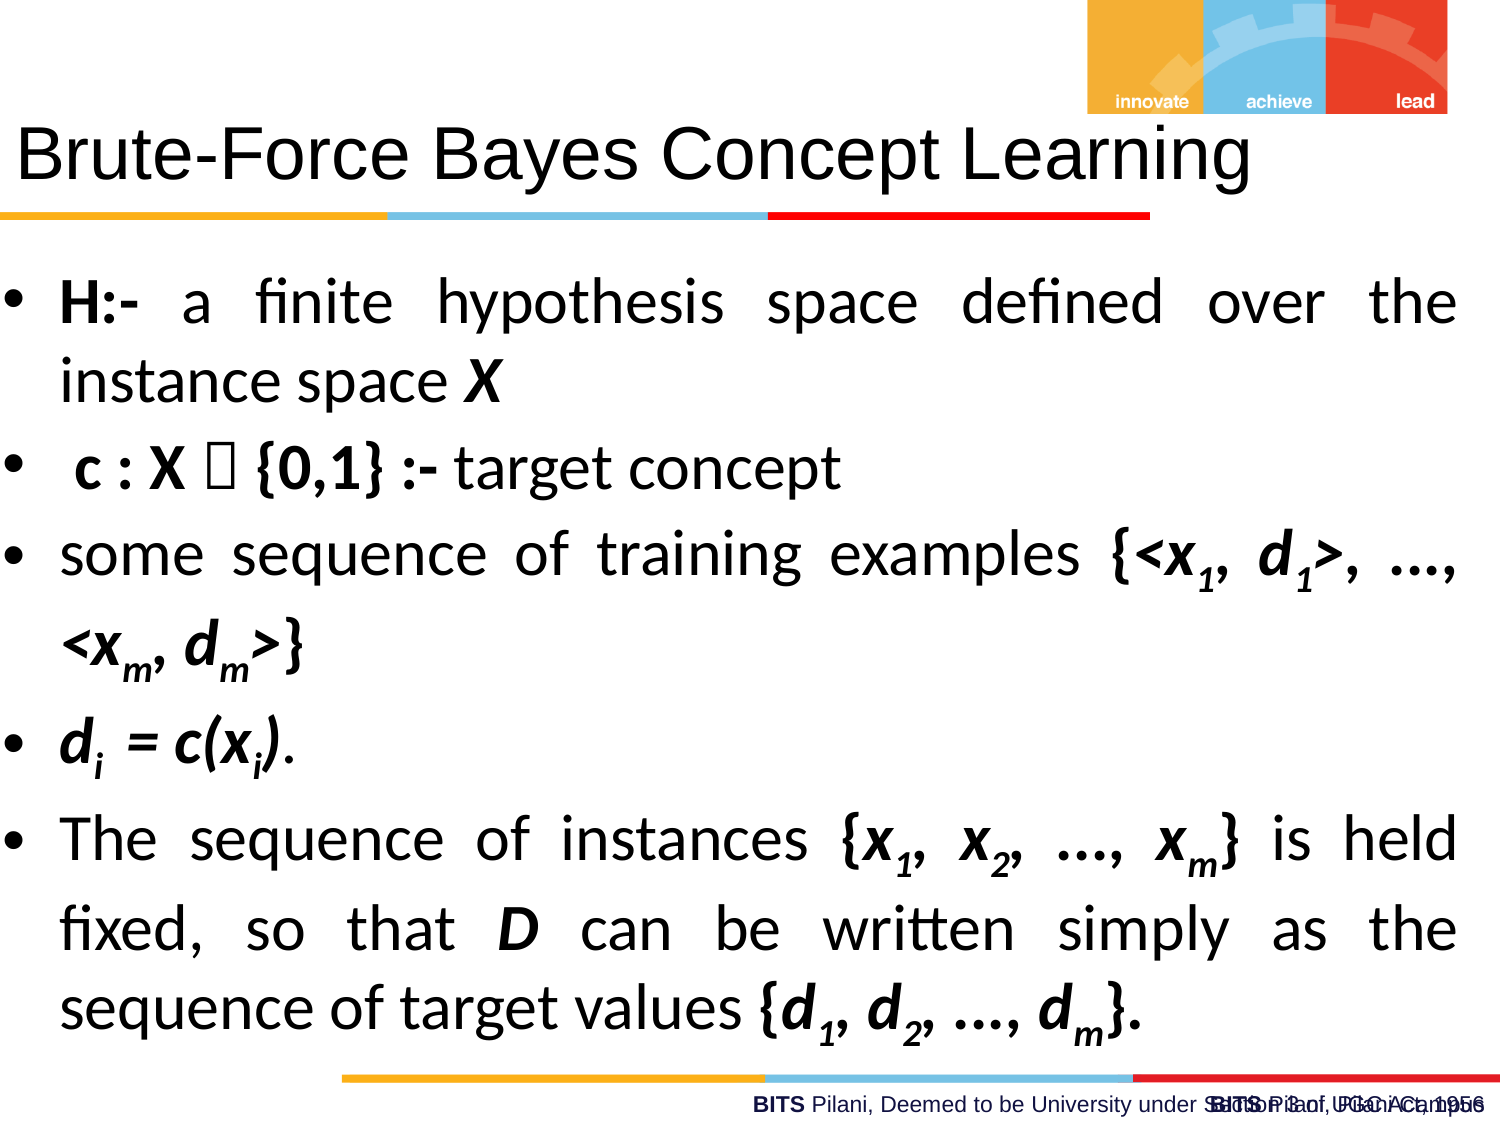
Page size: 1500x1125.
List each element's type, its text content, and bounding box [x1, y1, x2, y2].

title Brute-Force Bayes Concept Learning [0, 87, 1500, 213]
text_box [341, 1074, 1500, 1083]
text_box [0, 212, 1151, 221]
list H:- a finite hypothesis space defined over the instance space X c : X  {0,1} :- target concept some sequence of training examples {<x1, d1>, ..., <xm, dm>} di = c(xi). The sequence of instances {x1, x2, ..., xm} is held fixed, so that D can be written simply as the sequence of target values {d1, d2, ..., dm}. [0, 249, 1475, 1063]
text_box BITS Pilani, Deemed to be University under Section 3 of UGC Act, 1956 [537, 1089, 1500, 1125]
picture [1087, 0, 1448, 114]
